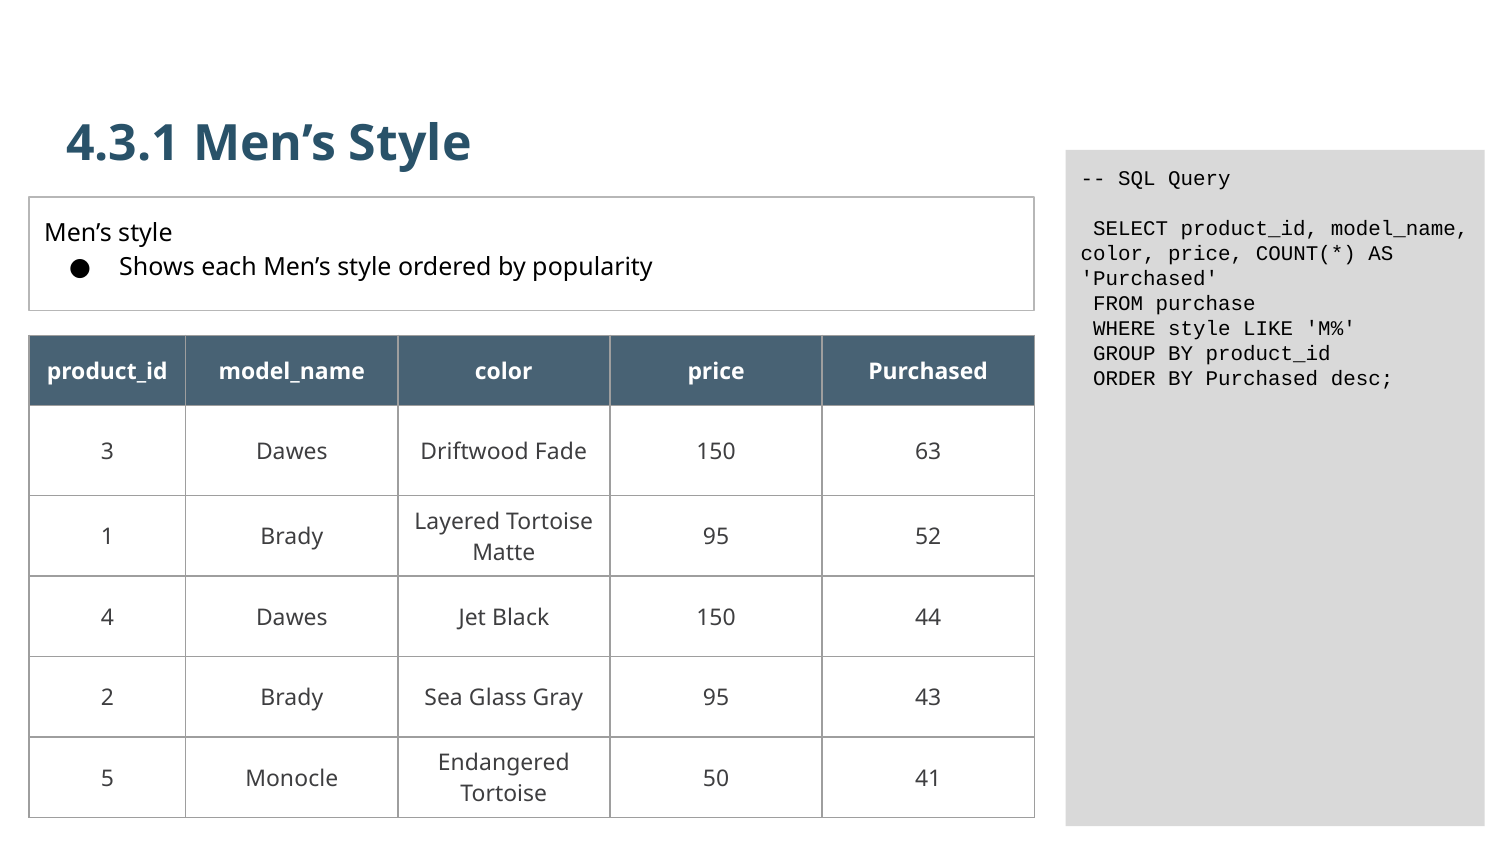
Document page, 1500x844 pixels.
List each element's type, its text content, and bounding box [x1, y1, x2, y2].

table_cell Layered Tortoise Matte [399, 496, 609, 575]
table_cell 4 [30, 577, 185, 656]
table_cell 50 [611, 738, 821, 817]
table_cell 5 [30, 738, 185, 817]
table_header price [611, 336, 821, 405]
table_cell 150 [611, 406, 821, 495]
table_header Purchased [823, 336, 1034, 405]
table_cell 3 [30, 406, 185, 495]
table_cell Jet Black [399, 577, 609, 656]
table_cell 43 [823, 657, 1034, 736]
table_cell Dawes [186, 577, 397, 656]
table_header color [399, 336, 609, 405]
table_cell Brady [186, 657, 397, 736]
table_cell 95 [611, 496, 821, 575]
table_cell 150 [611, 577, 821, 656]
text_box 4.3.1 Men’s Style [51, 48, 1449, 186]
table_cell Endangered Tortoise [399, 738, 609, 817]
text_box -- SQL Query SELECT product_id, model_name, color, price, COUNT(*) AS 'Purchased' FROM purchase WHERE style LIKE 'M%' GROUP BY product_id ORDER BY Purchased desc; [1065, 149, 1485, 827]
table_cell 63 [823, 406, 1034, 495]
table_cell Monocle [186, 738, 397, 817]
text_box Men’s style Shows each Men’s style ordered by popularity [29, 197, 1035, 311]
table_cell 44 [823, 577, 1034, 656]
table_cell 52 [823, 496, 1034, 575]
table_cell 95 [611, 657, 821, 736]
table_cell Dawes [186, 406, 397, 495]
table_cell 1 [30, 496, 185, 575]
table_cell Sea Glass Gray [399, 657, 609, 736]
table_header model_name [186, 336, 397, 405]
table_header product_id [30, 336, 185, 405]
table_cell Brady [186, 496, 397, 575]
table_cell 41 [823, 738, 1034, 817]
table_cell 2 [30, 657, 185, 736]
table_cell Driftwood Fade [399, 406, 609, 495]
